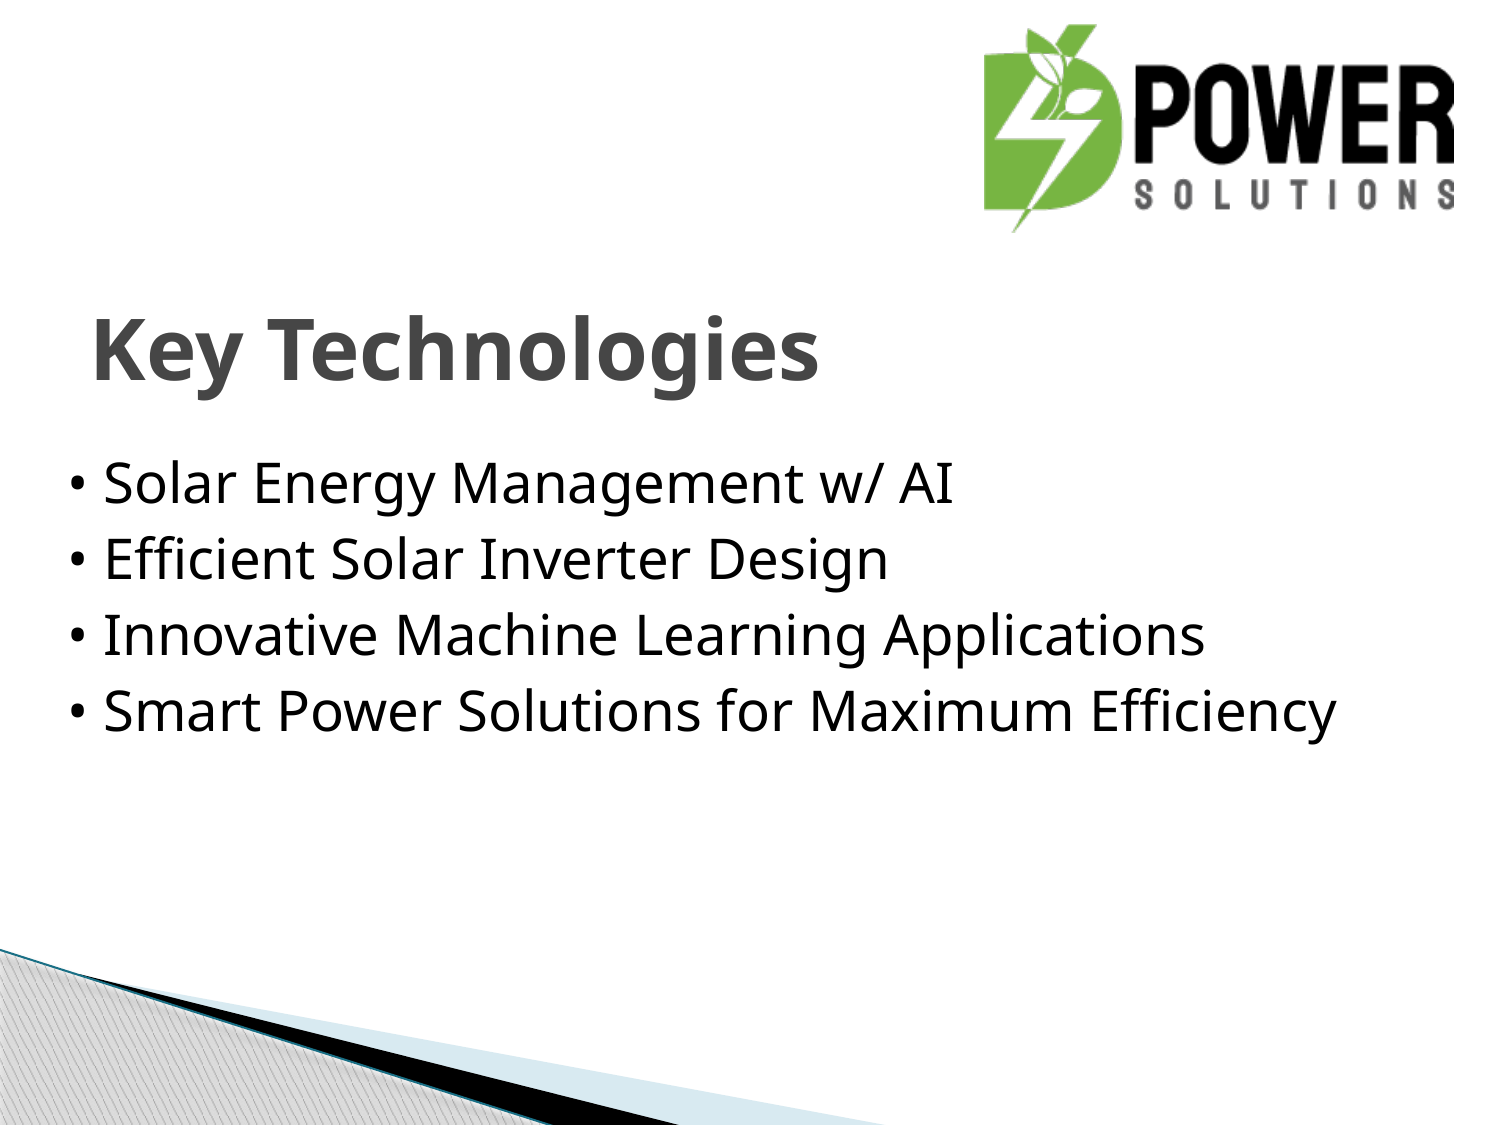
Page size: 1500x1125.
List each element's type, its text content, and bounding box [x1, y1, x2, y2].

picture [984, 24, 1454, 233]
list • Solar Energy Management w/ AI • Efficient Solar Inverter Design • Innovative Machine Learning Applications • Smart Power Solutions for Maximum Efficiency [34, 439, 1454, 828]
title Key Technologies [75, 252, 857, 440]
